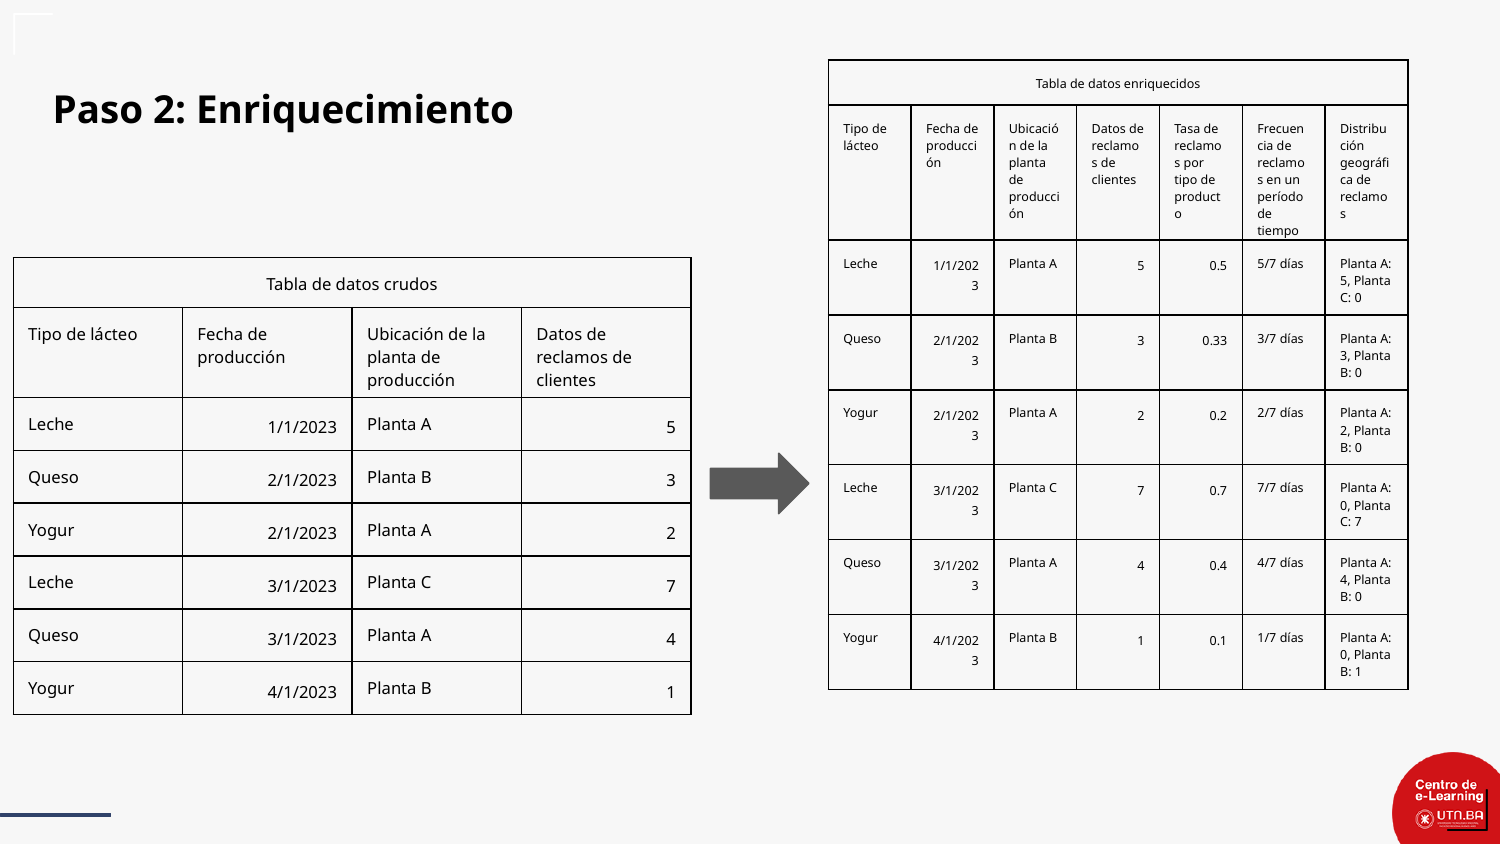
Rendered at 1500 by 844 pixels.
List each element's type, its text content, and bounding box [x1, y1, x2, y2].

table_cell Planta A: 2, Planta B: 0 [1326, 391, 1407, 464]
table_cell 3 [522, 451, 690, 502]
table_cell 4 [522, 610, 690, 661]
table_cell Planta A: 4, Planta B: 0 [1326, 540, 1407, 614]
table_cell Planta A [353, 398, 521, 450]
table_cell 3 [1077, 316, 1159, 389]
table_cell Planta B [995, 316, 1076, 389]
table_cell 2/1/2023 [912, 391, 993, 464]
table_cell 2/1/2023 [183, 504, 351, 555]
table_cell 5/7 días [1243, 241, 1324, 314]
table_cell Leche [14, 398, 182, 450]
table_cell Planta A: 0, Planta B: 1 [1326, 615, 1407, 689]
table_cell Leche [14, 557, 182, 608]
table_cell Planta A [995, 540, 1076, 614]
table_cell 5 [522, 398, 690, 450]
table_cell Frecuencia de reclamos en un período de tiempo [1243, 106, 1324, 239]
table_cell 0.4 [1160, 540, 1242, 614]
table_cell Planta B [353, 451, 521, 502]
table_cell Yogur [829, 615, 910, 689]
table_header Tabla de datos crudos [14, 258, 690, 307]
table_cell Datos de reclamos de clientes [1077, 106, 1159, 239]
table_cell 1 [522, 662, 690, 714]
table_cell Planta B [353, 662, 521, 714]
table_cell 3/7 días [1243, 316, 1324, 389]
table_cell Queso [829, 540, 910, 614]
table_cell Planta B [995, 615, 1076, 689]
table_cell Queso [829, 316, 910, 389]
table_cell 3/1/2023 [912, 540, 993, 614]
table_cell 1 [1077, 615, 1159, 689]
table_cell 4/7 días [1243, 540, 1324, 614]
table_cell 1/1/2023 [912, 241, 993, 314]
table_cell Planta A [353, 610, 521, 661]
table_cell Yogur [14, 504, 182, 555]
table_cell Fecha de producción [183, 308, 351, 397]
table_cell 4/1/2023 [183, 662, 351, 714]
table_cell 2/1/2023 [183, 451, 351, 502]
table_cell Planta C [353, 557, 521, 608]
table_cell 0.1 [1160, 615, 1242, 689]
table_cell 3/1/2023 [183, 610, 351, 661]
table_cell 4/1/2023 [912, 615, 993, 689]
table_header Tabla de datos enriquecidos [829, 61, 1407, 104]
text_box [710, 453, 809, 514]
table_cell 7 [522, 557, 690, 608]
table_cell 3/1/2023 [183, 557, 351, 608]
table_cell Ubicación de la planta de producción [353, 308, 521, 397]
table_cell 3/1/2023 [912, 465, 993, 539]
table_cell Planta A: 0, Planta C: 7 [1326, 465, 1407, 539]
picture [0, 0, 1500, 844]
table_cell Planta A: 5, Planta C: 0 [1326, 241, 1407, 314]
table_cell Tipo de lácteo [14, 308, 182, 397]
table_cell Leche [829, 465, 910, 539]
table_cell Planta A [995, 391, 1076, 464]
table_cell Tasa de reclamos por tipo de producto [1160, 106, 1242, 239]
table_cell 2 [1077, 391, 1159, 464]
table_cell Yogur [14, 662, 182, 714]
table_cell Planta A [995, 241, 1076, 314]
table_cell Fecha de producción [912, 106, 993, 239]
table_cell Leche [829, 241, 910, 314]
table_cell 1/1/2023 [183, 398, 351, 450]
table_cell Planta A [353, 504, 521, 555]
table_cell 4 [1077, 540, 1159, 614]
table_cell 2 [522, 504, 690, 555]
table_cell Planta A: 3, Planta B: 0 [1326, 316, 1407, 389]
table_cell Yogur [829, 391, 910, 464]
text_box Paso 2: Enriquecimiento [52, 80, 828, 232]
table_cell 1/7 días [1243, 615, 1324, 689]
table_cell 5 [1077, 241, 1159, 314]
table_cell 0.2 [1160, 391, 1242, 464]
table_cell Tipo de lácteo [829, 106, 910, 239]
table_cell 0.7 [1160, 465, 1242, 539]
table_cell Distribución geográfica de reclamos [1326, 106, 1407, 239]
table_cell Ubicación de la planta de producción [995, 106, 1076, 239]
table_cell Queso [14, 610, 182, 661]
table_cell 7 [1077, 465, 1159, 539]
table_cell 0.33 [1160, 316, 1242, 389]
table_cell 2/7 días [1243, 391, 1324, 464]
table_cell 7/7 días [1243, 465, 1324, 539]
table_cell Planta C [995, 465, 1076, 539]
table_cell 2/1/2023 [912, 316, 993, 389]
table_cell Queso [14, 451, 182, 502]
table_cell 0.5 [1160, 241, 1242, 314]
table_cell Datos de reclamos de clientes [522, 308, 690, 397]
